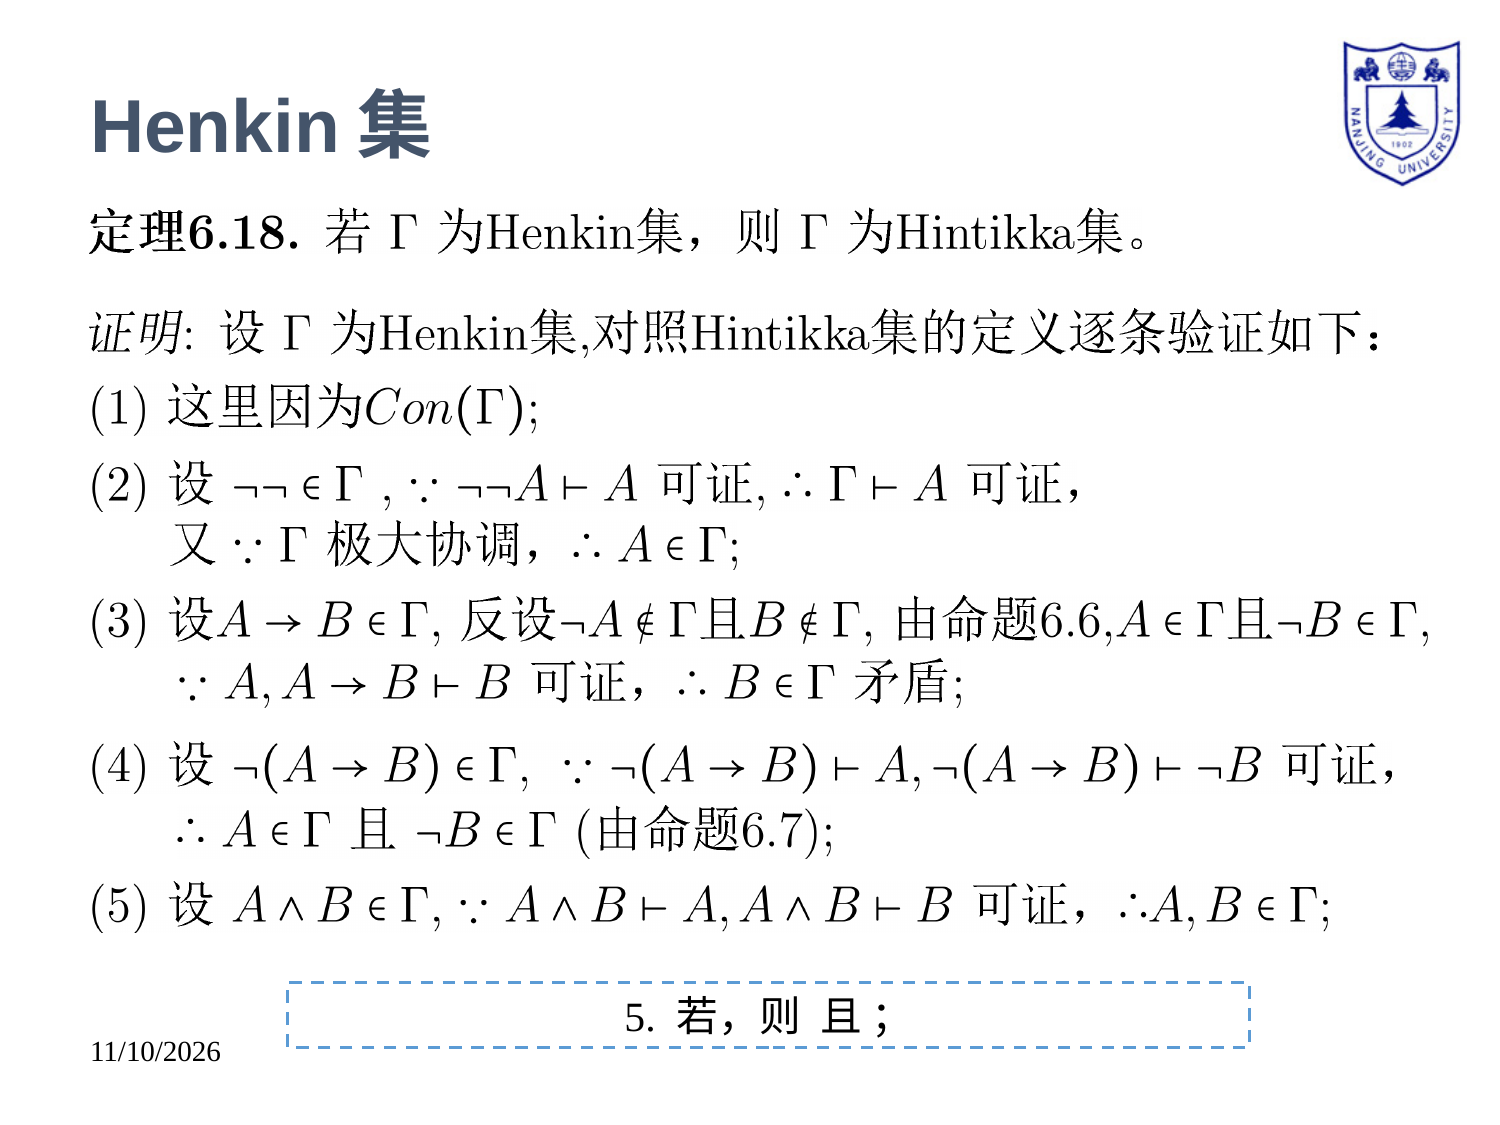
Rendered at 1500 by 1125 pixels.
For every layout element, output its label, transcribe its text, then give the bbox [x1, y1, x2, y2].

slide_number [75, 1025, 425, 1100]
picture [1337, 37, 1467, 189]
title Henkin集 [75, 20, 1313, 175]
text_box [87, 203, 1144, 262]
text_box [87, 304, 1379, 362]
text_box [90, 378, 1430, 938]
slide_number [1074, 1025, 1425, 1100]
